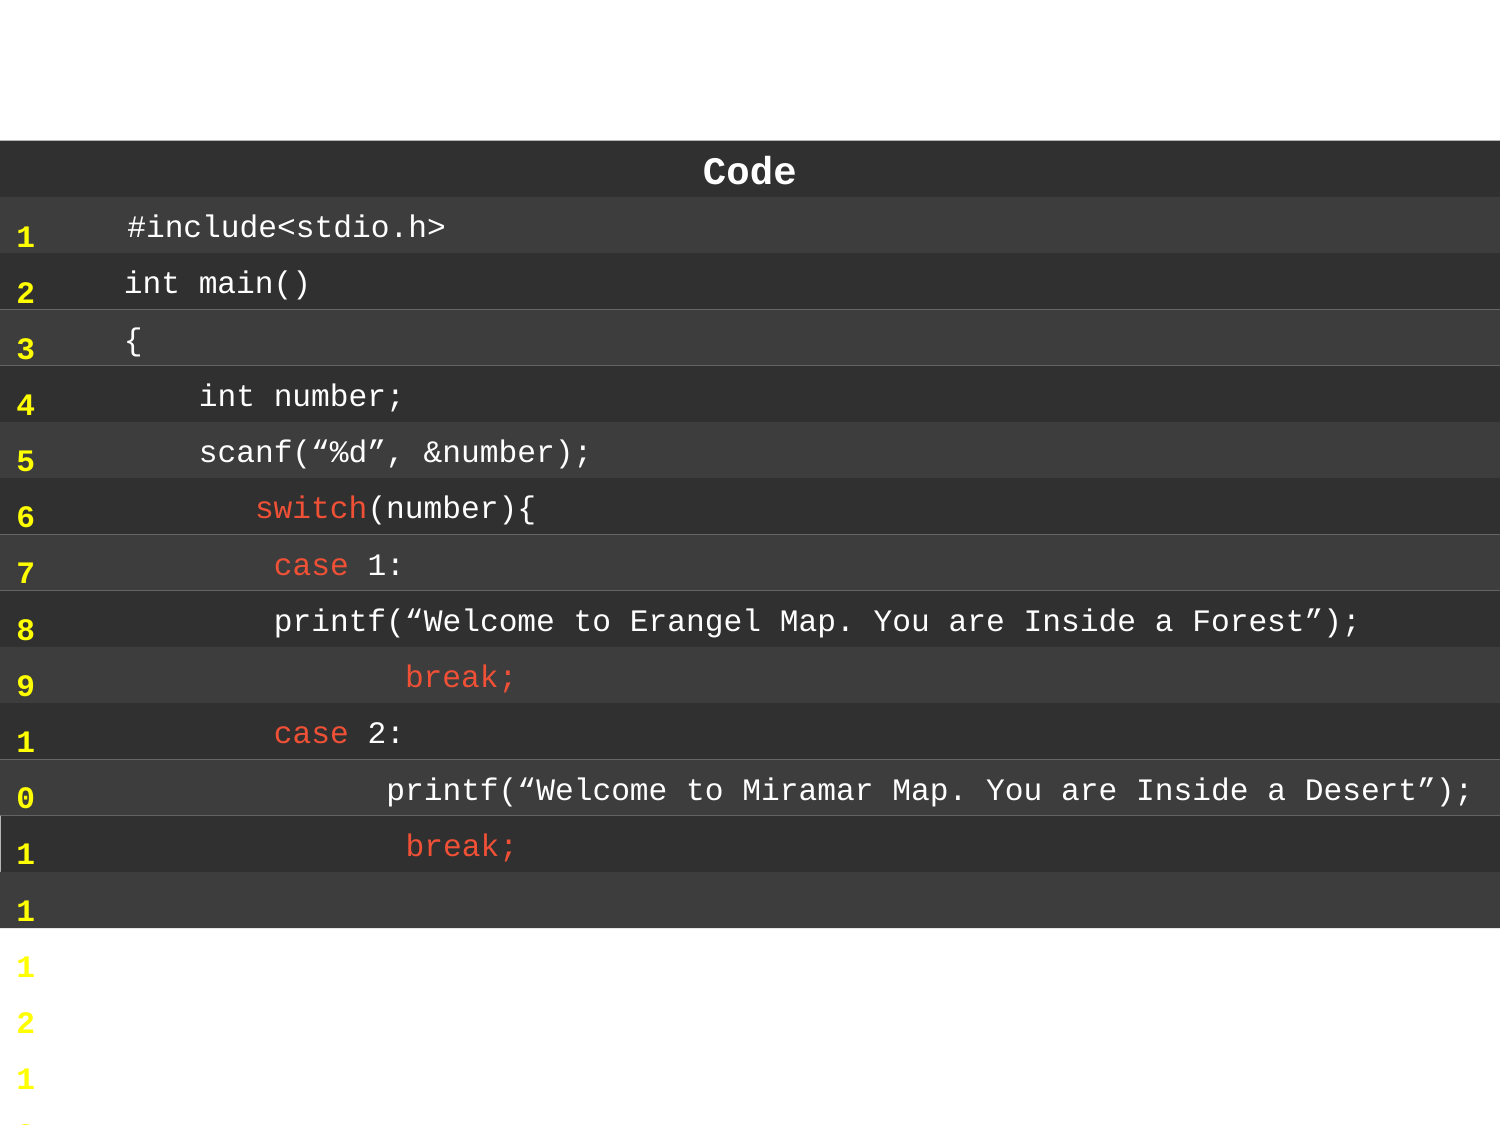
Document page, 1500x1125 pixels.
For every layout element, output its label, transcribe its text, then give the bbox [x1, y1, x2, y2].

text_box int main() [66, 251, 1500, 307]
text_box break; [66, 814, 1500, 874]
text_box scanf(“%d”, &number); [66, 420, 1500, 476]
text_box { [66, 307, 1500, 364]
text_box break; [66, 645, 1500, 701]
text_box Code [0, 139, 1500, 195]
text_box int number; [66, 364, 1500, 420]
text_box switch(number){ [66, 476, 1500, 532]
text_box 1 2 3 4 5 6 7 8 9 10 11 12 13 14 [1, 189, 66, 1125]
text_box case 2: [66, 701, 1500, 757]
text_box case 1: [66, 532, 1500, 589]
text_box [66, 874, 1500, 930]
text_box printf(“Welcome to Erangel Map. You are Inside a Forest”); [66, 589, 1500, 645]
text_box printf(“Welcome to Miramar Map. You are Inside a Desert”); [66, 757, 1500, 814]
text_box #include<stdio.h> [66, 195, 1500, 251]
